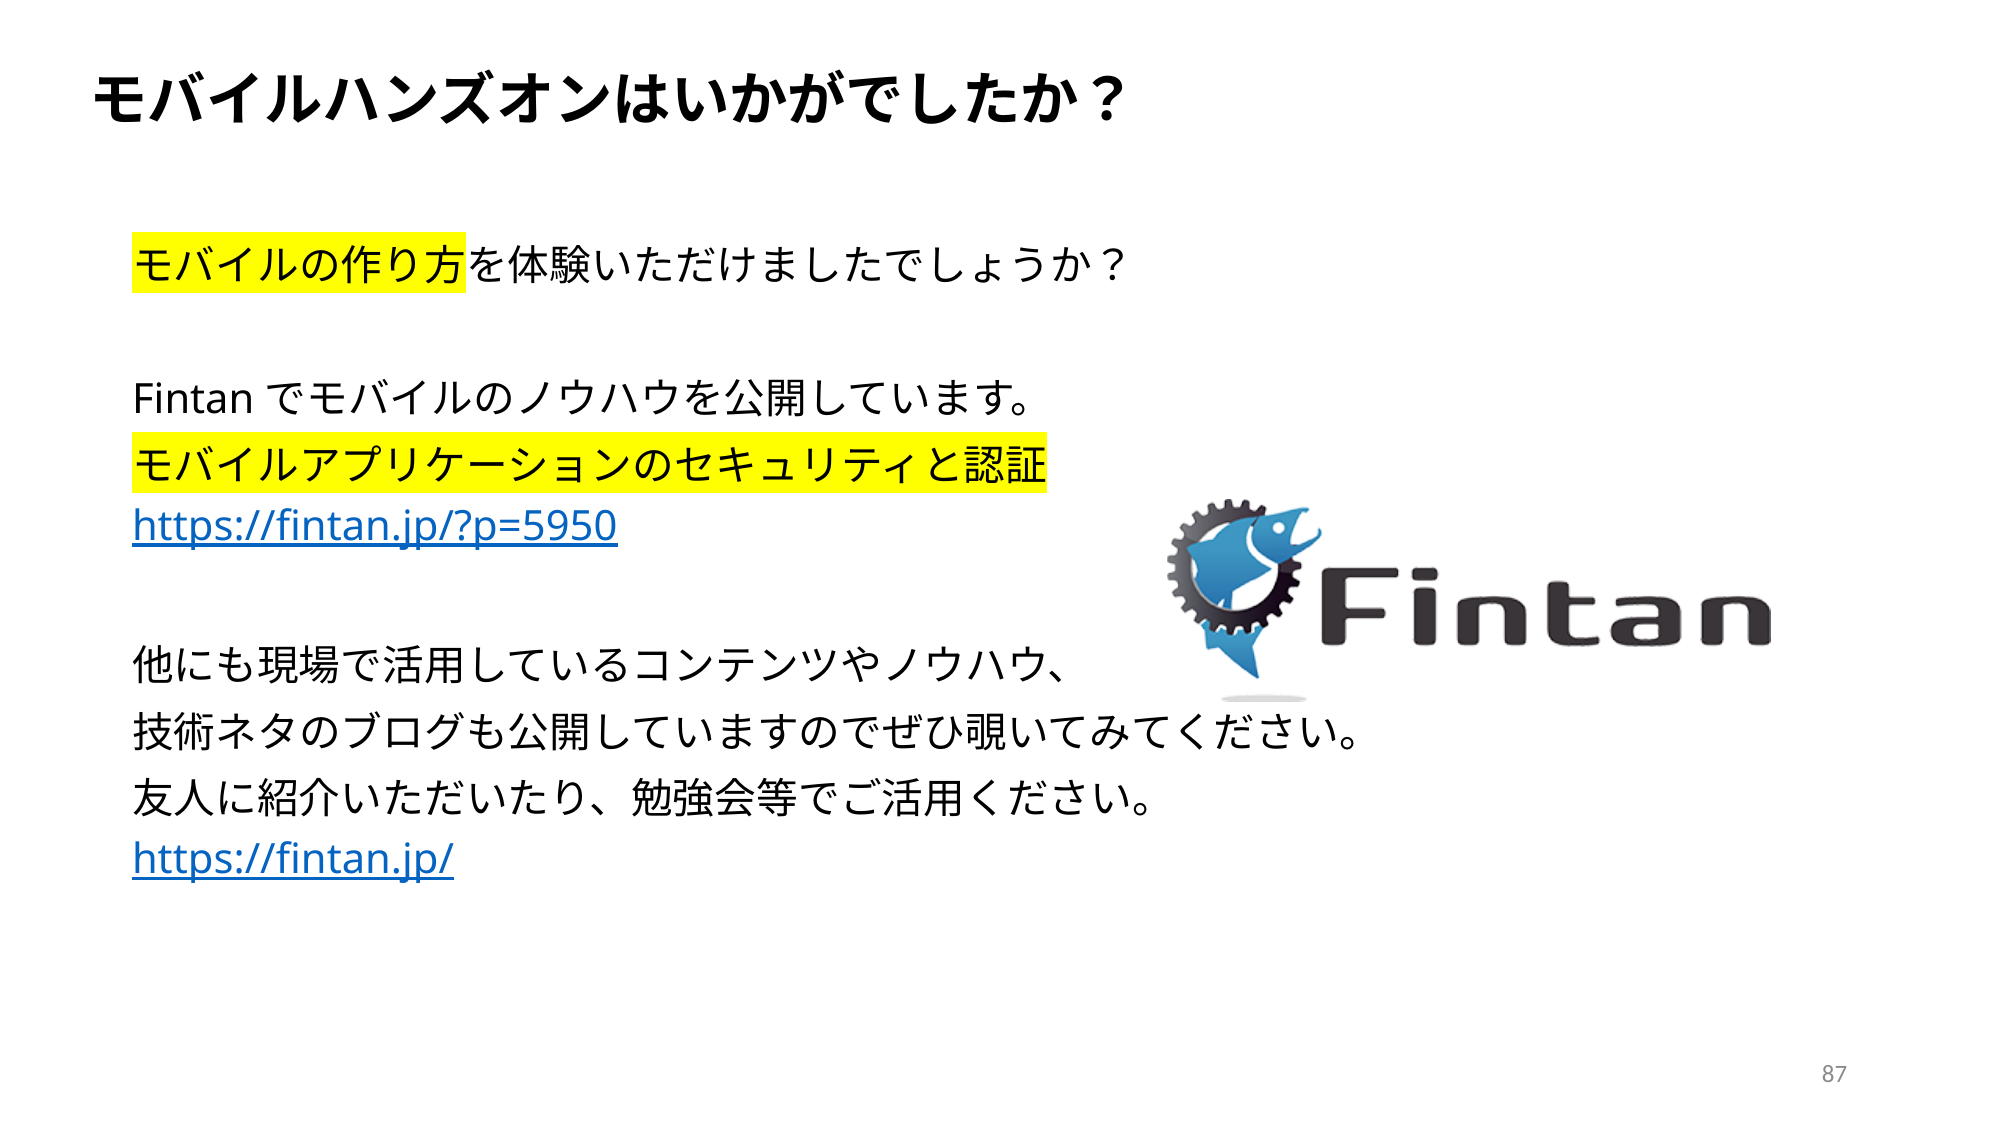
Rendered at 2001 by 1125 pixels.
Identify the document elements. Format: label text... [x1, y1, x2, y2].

text_box モバイルの作り方を体験いただけましたでしょうか？ Fintanでモバイルのノウハウを公開しています。 モバイルアプリケーションのセキュリティと認証 https://fintan.jp/?p=5950 他にも現場で活用しているコンテンツやノウハウ、 技術ネタのブログも公開していますのでぜひ覗いてみてください。 友人に紹介いただいたり、勉強会等でご活用ください。 https://fintan.jp/ [117, 214, 1904, 963]
slide_number 87 [1412, 1042, 1863, 1103]
picture [1167, 499, 1771, 702]
text_box モバイルハンズオンはいかがでしたか？ [74, 54, 1454, 140]
